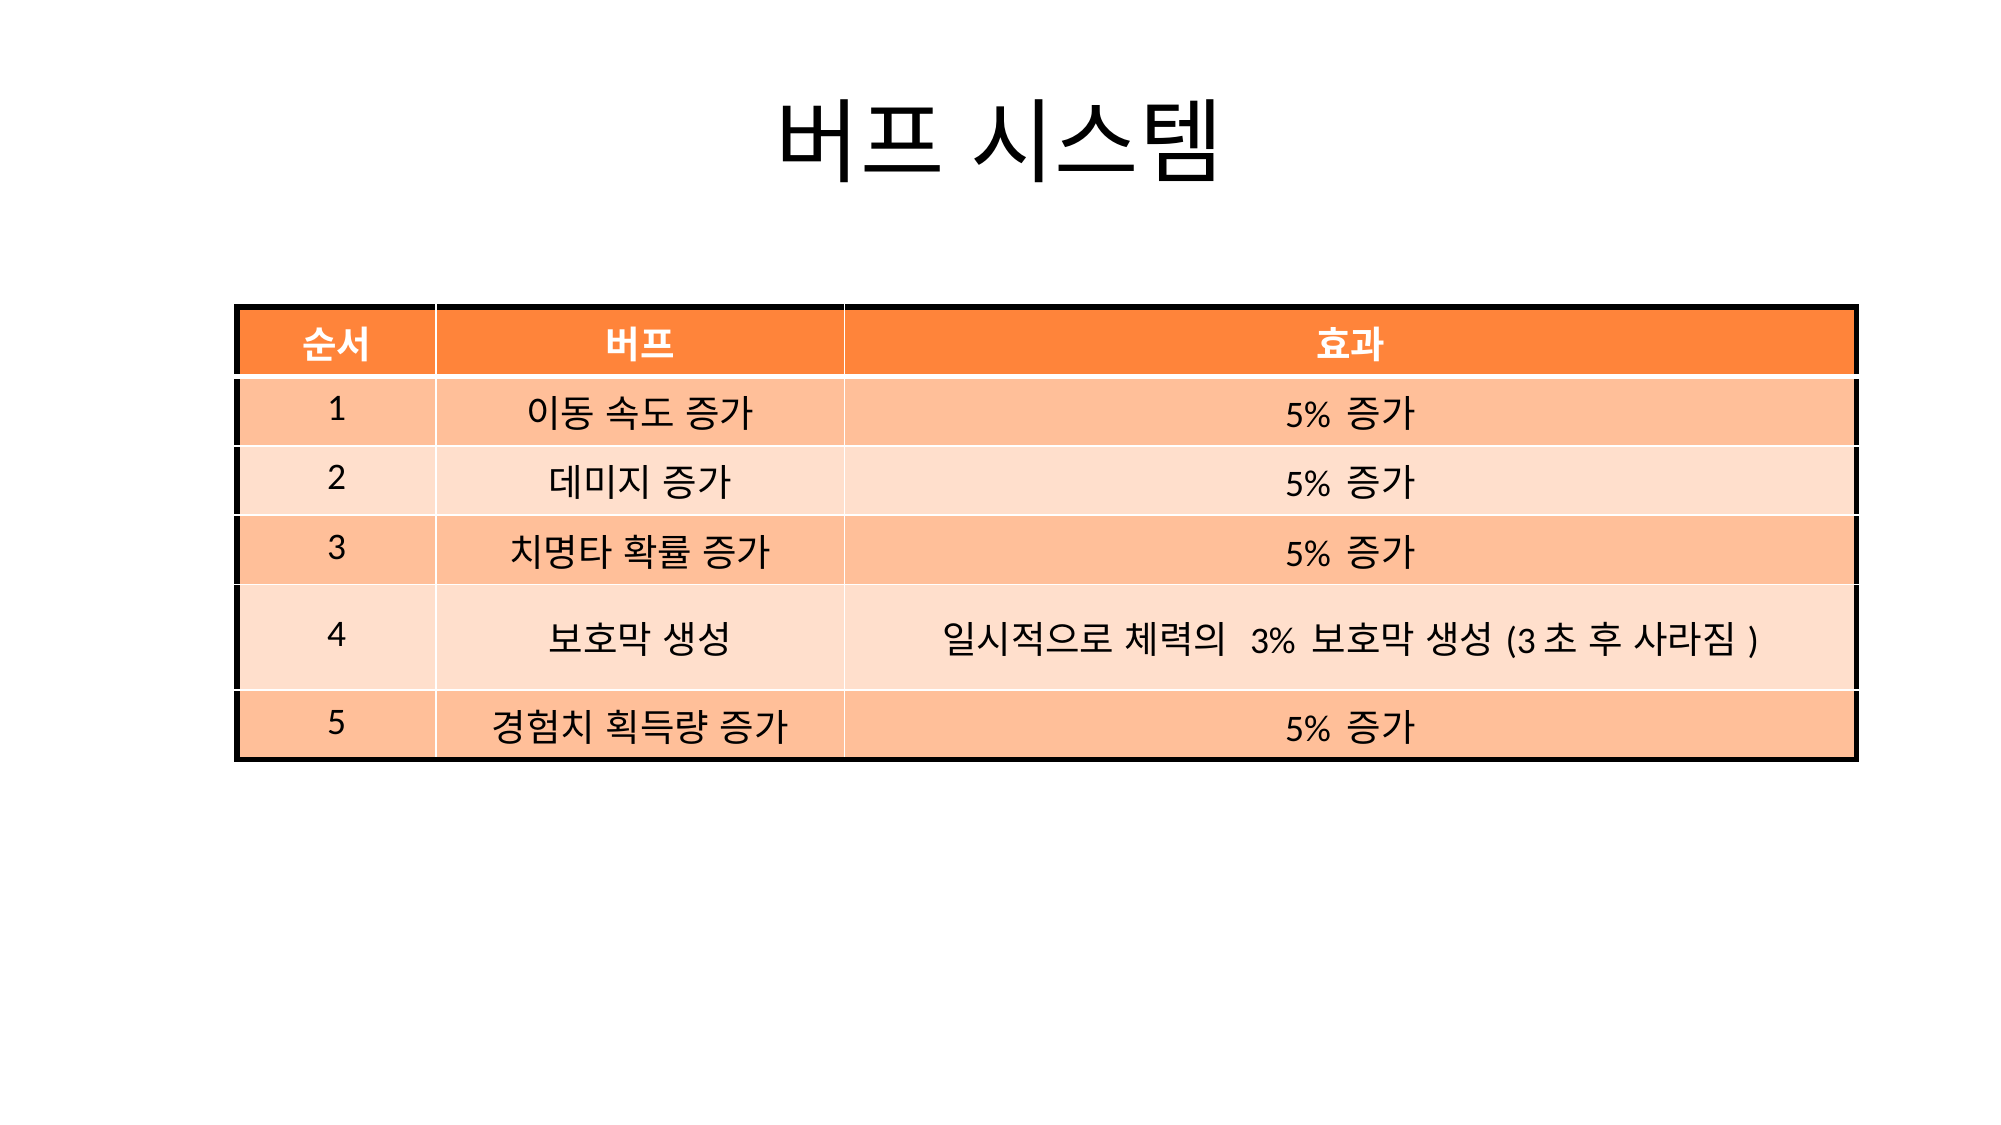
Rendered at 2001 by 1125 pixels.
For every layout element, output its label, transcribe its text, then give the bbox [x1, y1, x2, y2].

table_cell 데미지 증가 [437, 447, 844, 514]
table_cell 5% 증가 [845, 447, 1854, 514]
table_cell 3 [240, 516, 435, 584]
table_cell 5% 증가 [845, 691, 1854, 757]
table_header 효과 [845, 310, 1854, 374]
table_cell 이동 속도 증가 [437, 379, 844, 445]
table_cell 2 [240, 447, 435, 514]
title 버프 시스템 [99, 45, 1900, 233]
table_cell 일시적으로 체력의 3% 보호막 생성(3초 후 사라짐) [845, 585, 1854, 689]
table_cell 치명타 확률 증가 [437, 516, 844, 584]
table_cell 5 [240, 691, 435, 757]
table_header 버프 [437, 310, 844, 374]
table_cell 4 [240, 585, 435, 689]
table_cell 보호막 생성 [437, 585, 844, 689]
table_cell 5% 증가 [845, 379, 1854, 445]
table_cell 경험치 획득량 증가 [437, 691, 844, 757]
table_cell 1 [240, 379, 435, 445]
table_cell 5% 증가 [845, 516, 1854, 584]
table_header 순서 [240, 310, 435, 374]
